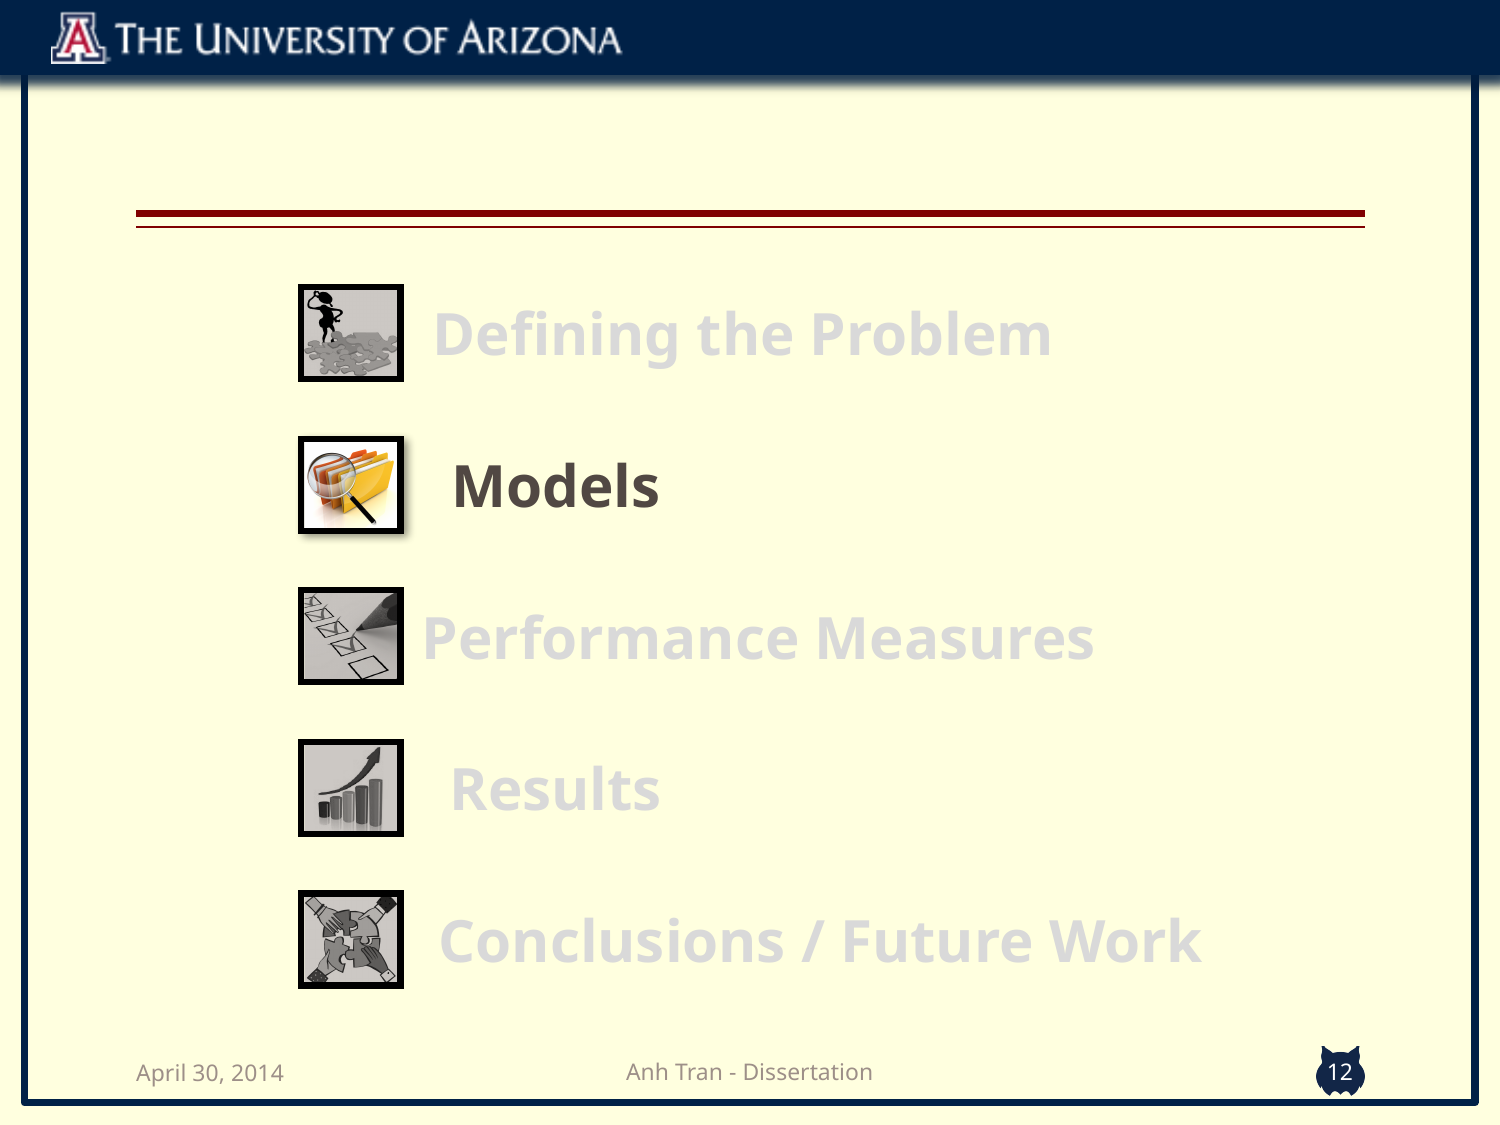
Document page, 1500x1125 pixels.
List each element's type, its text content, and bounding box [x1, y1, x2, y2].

slide_number 12 [1316, 1042, 1364, 1103]
footer Anh Tran - Dissertation [361, 1042, 1139, 1103]
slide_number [135, 1042, 361, 1103]
picture [51, 11, 625, 64]
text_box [304, 290, 1196, 983]
